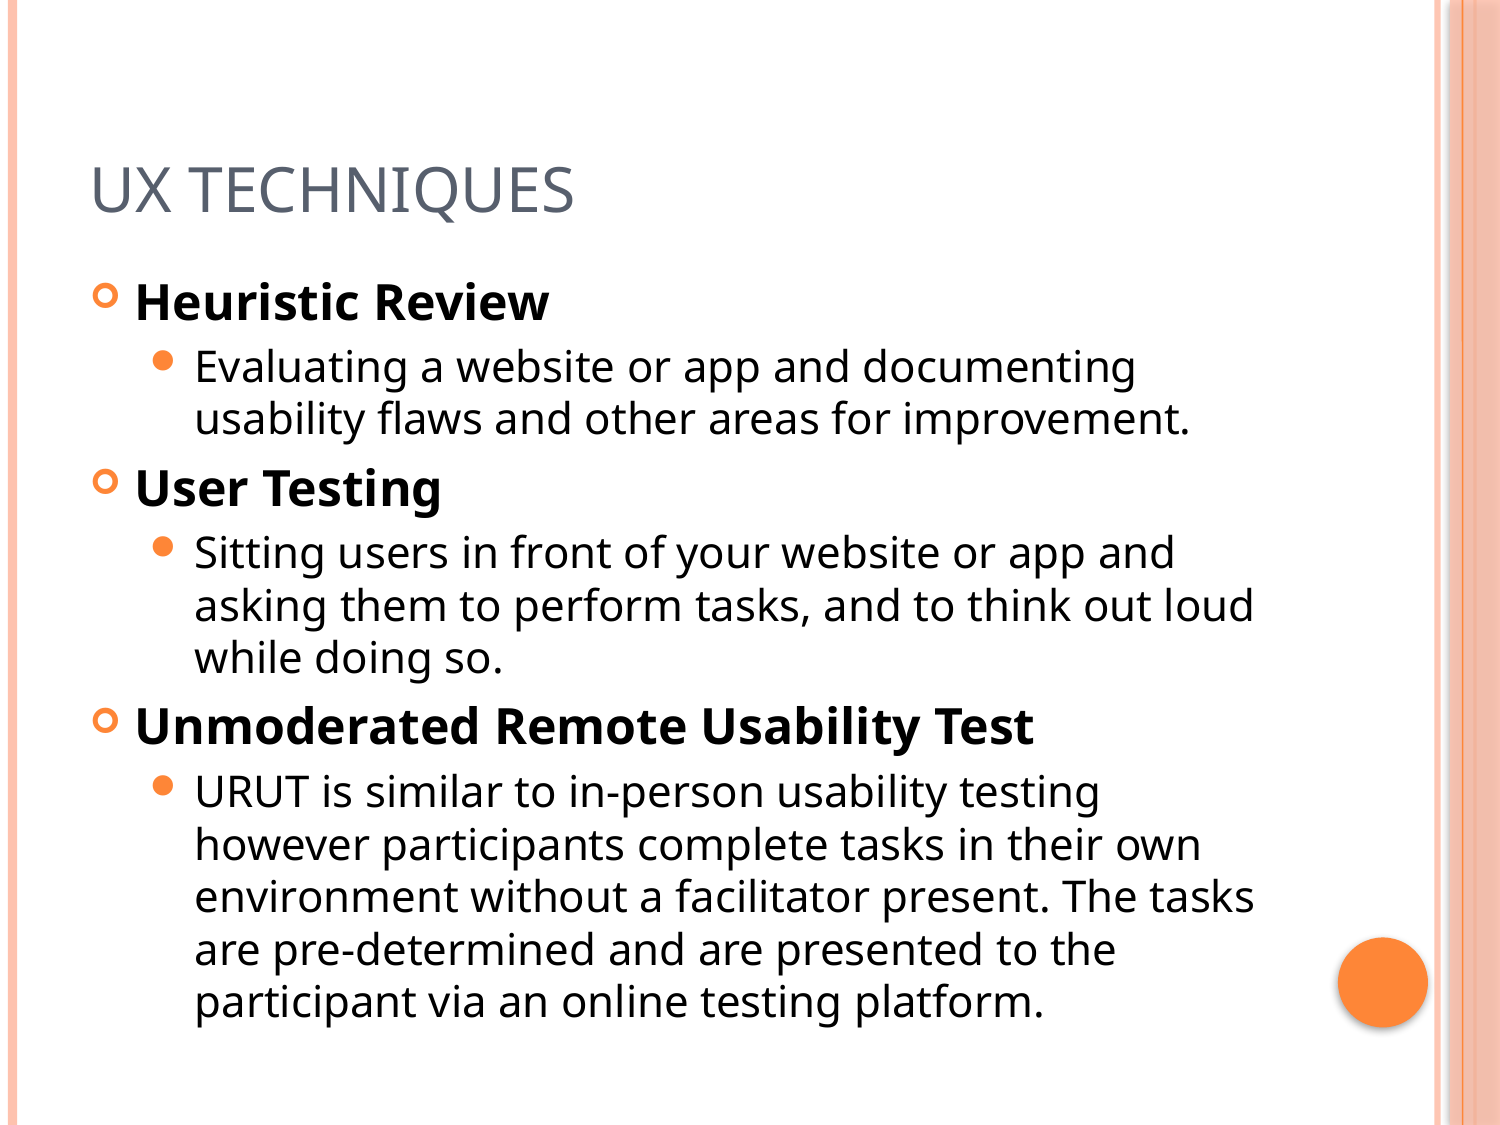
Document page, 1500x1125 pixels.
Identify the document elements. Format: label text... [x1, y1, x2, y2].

title UX Techniques [75, 45, 1300, 233]
list Heuristic Review Evaluating a website or app and documenting usability flaws and other areas for improvement. User Testing Sitting users in front of your website or app and asking them to perform tasks, and to think out loud while doing so. Unmoderated Remote Usability Test URUT is similar to in-person usability testing however participants complete tasks in their own environment without a facilitator present. The tasks are pre-determined and are presented to the participant via an online testing platform. [75, 262, 1300, 1062]
